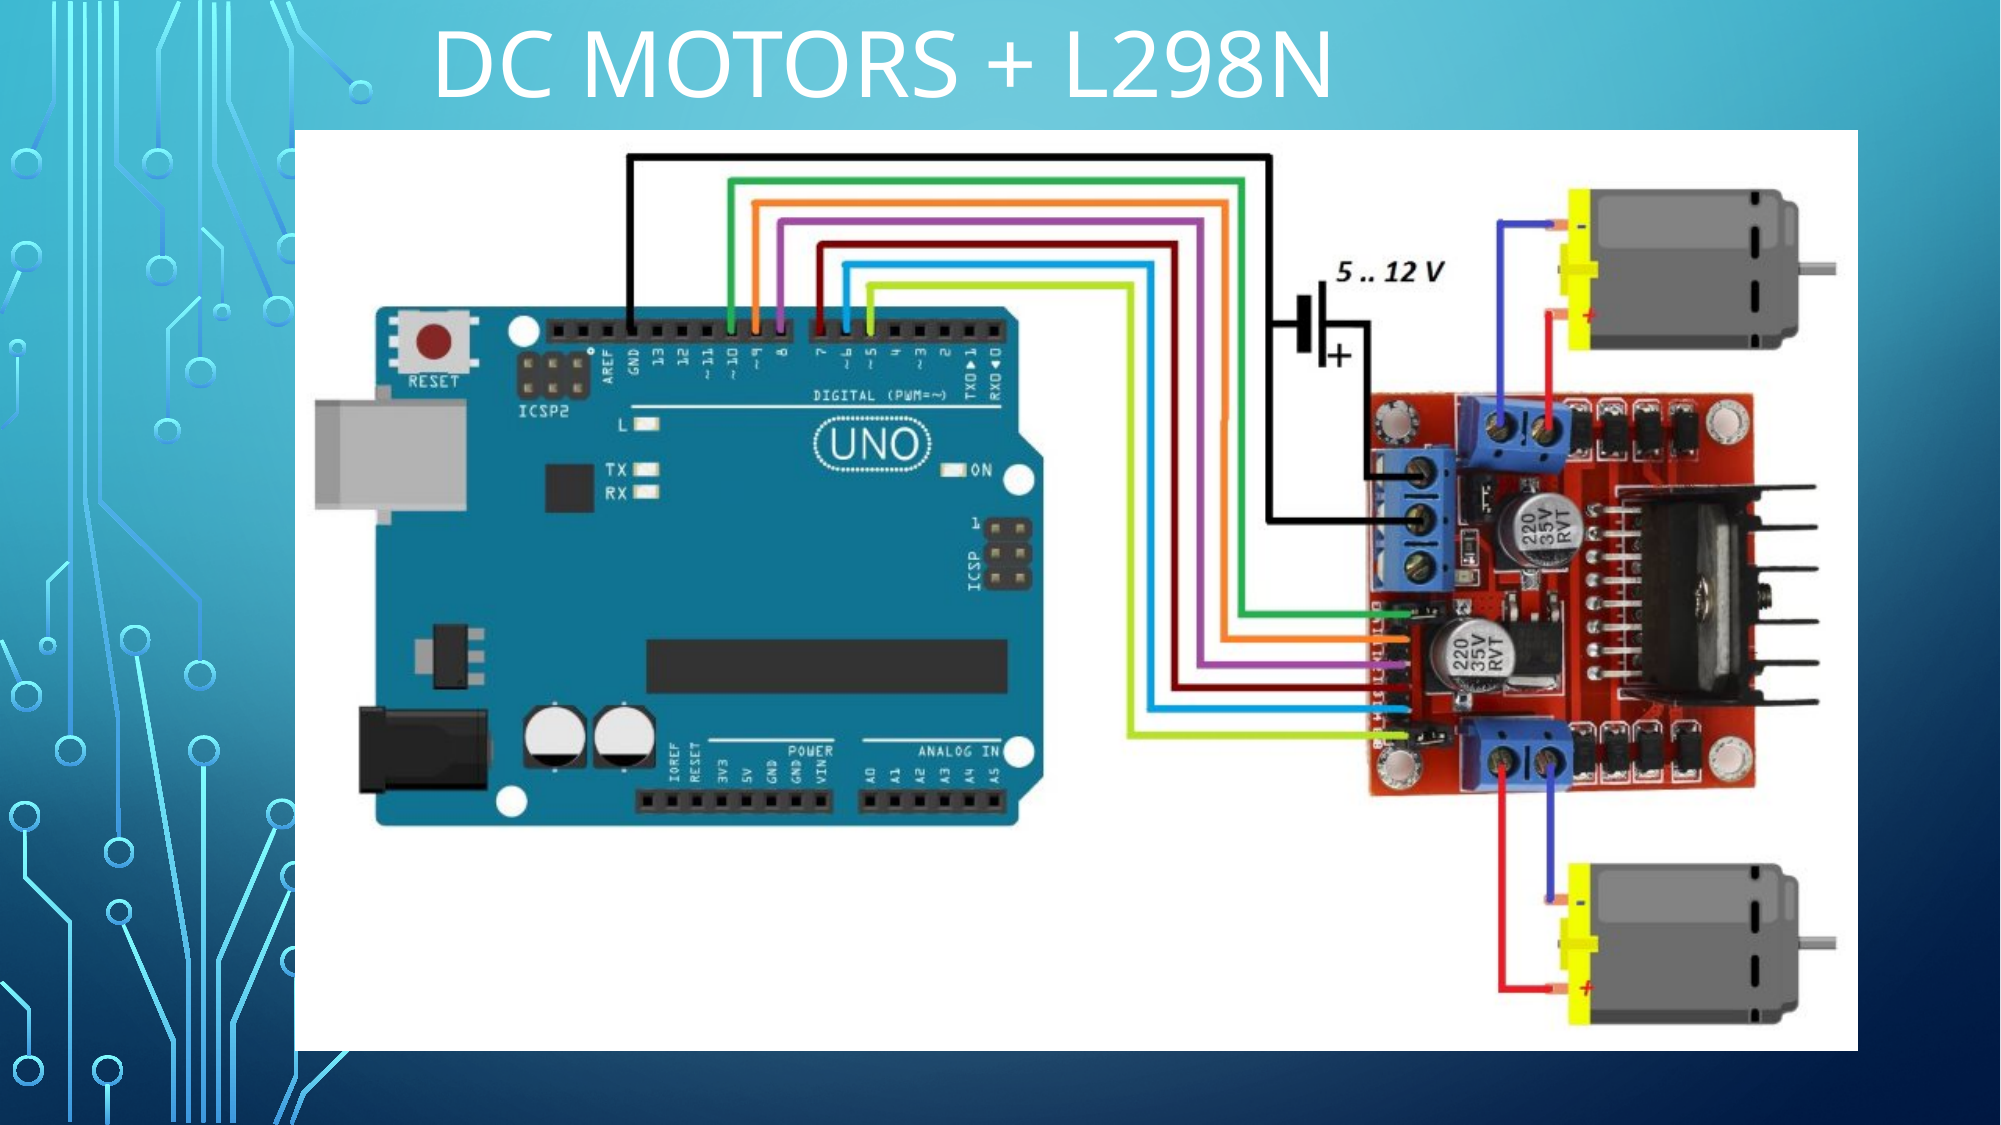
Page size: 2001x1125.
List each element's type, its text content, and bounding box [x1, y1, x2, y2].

title DC Motors + L298N [415, 10, 1858, 125]
picture [295, 130, 1859, 1052]
